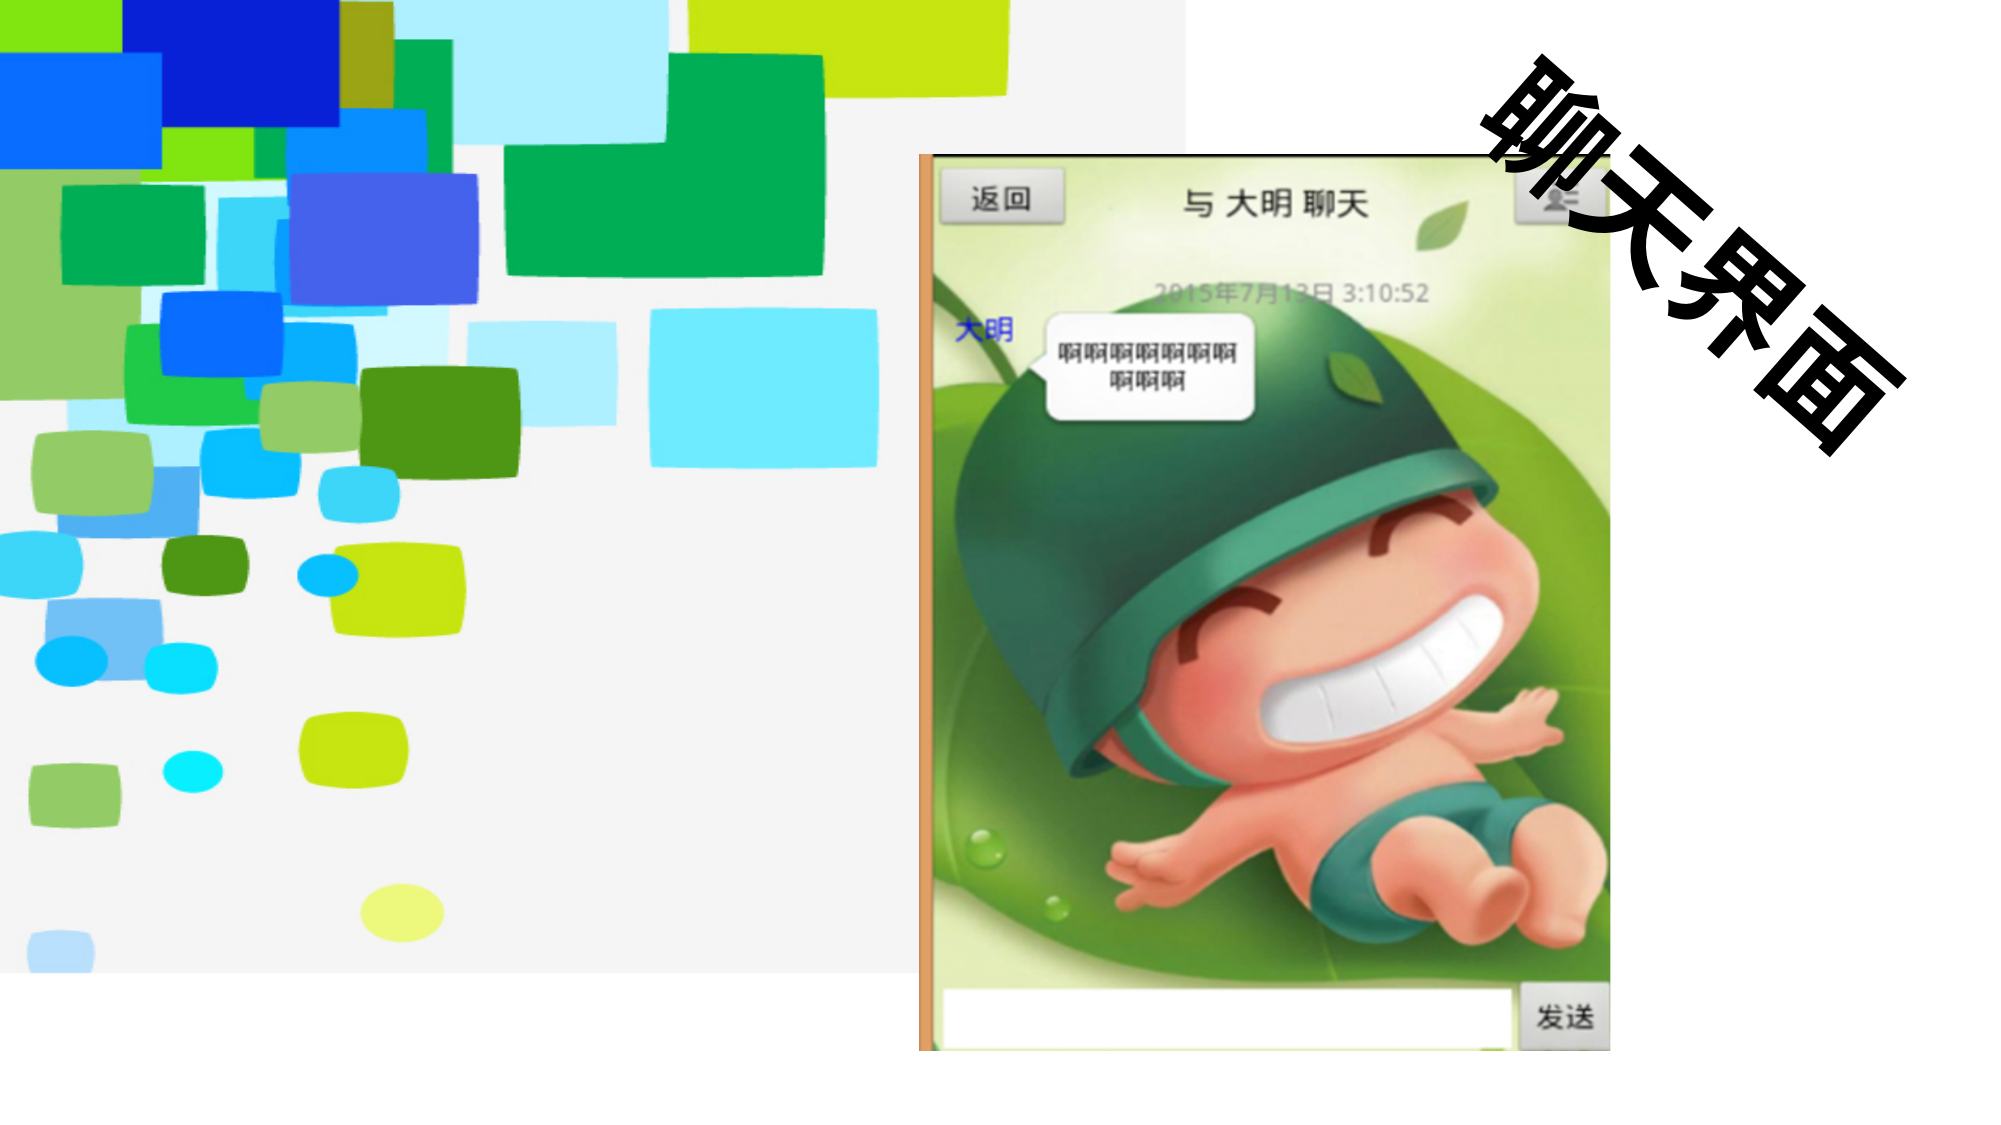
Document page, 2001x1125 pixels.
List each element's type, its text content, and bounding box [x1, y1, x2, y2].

picture [0, 0, 2001, 1125]
text_box 聊天界面 [1329, 0, 2000, 588]
